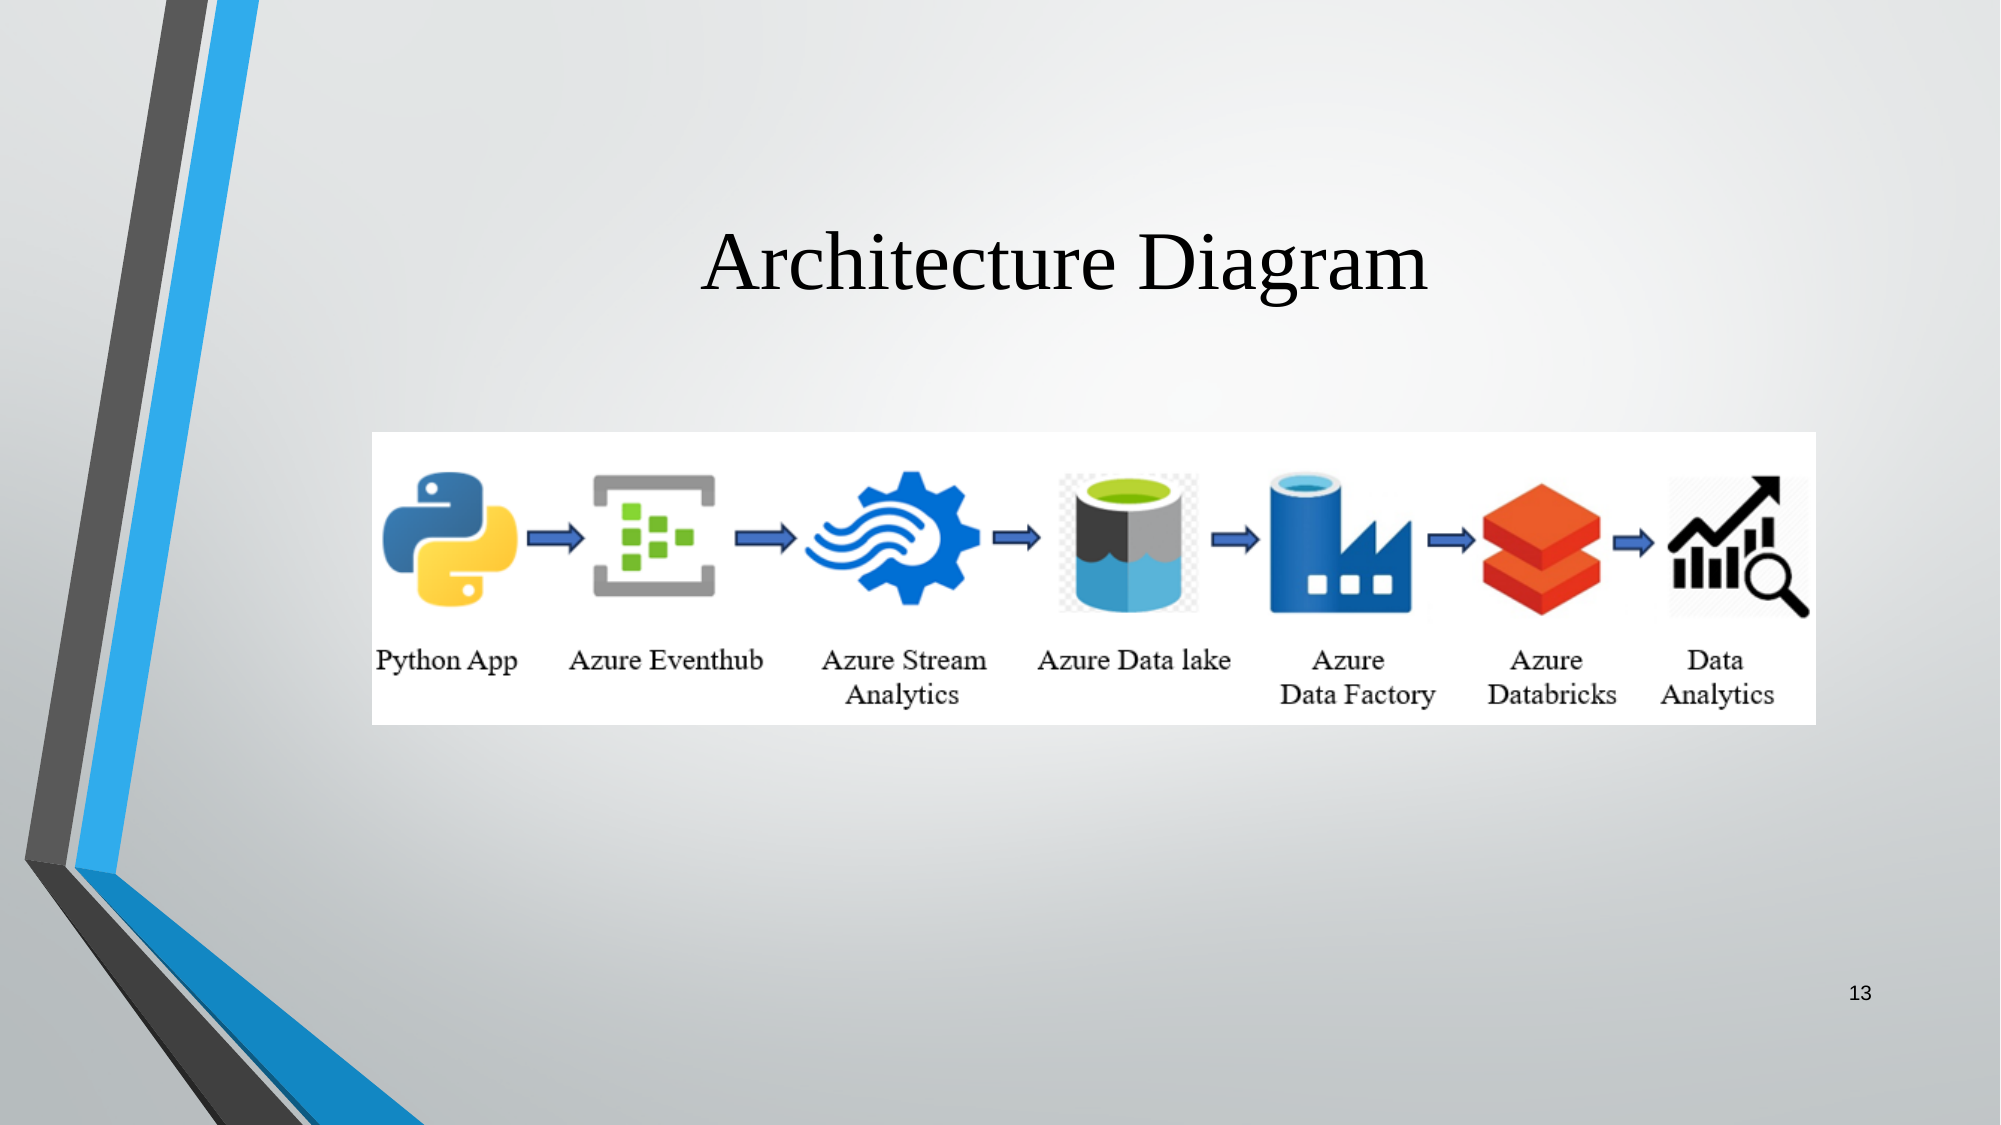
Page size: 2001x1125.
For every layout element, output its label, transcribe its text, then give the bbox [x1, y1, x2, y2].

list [372, 432, 1816, 726]
slide_number 13 [1796, 962, 1887, 1023]
title Architecture Diagram [243, 112, 1887, 400]
